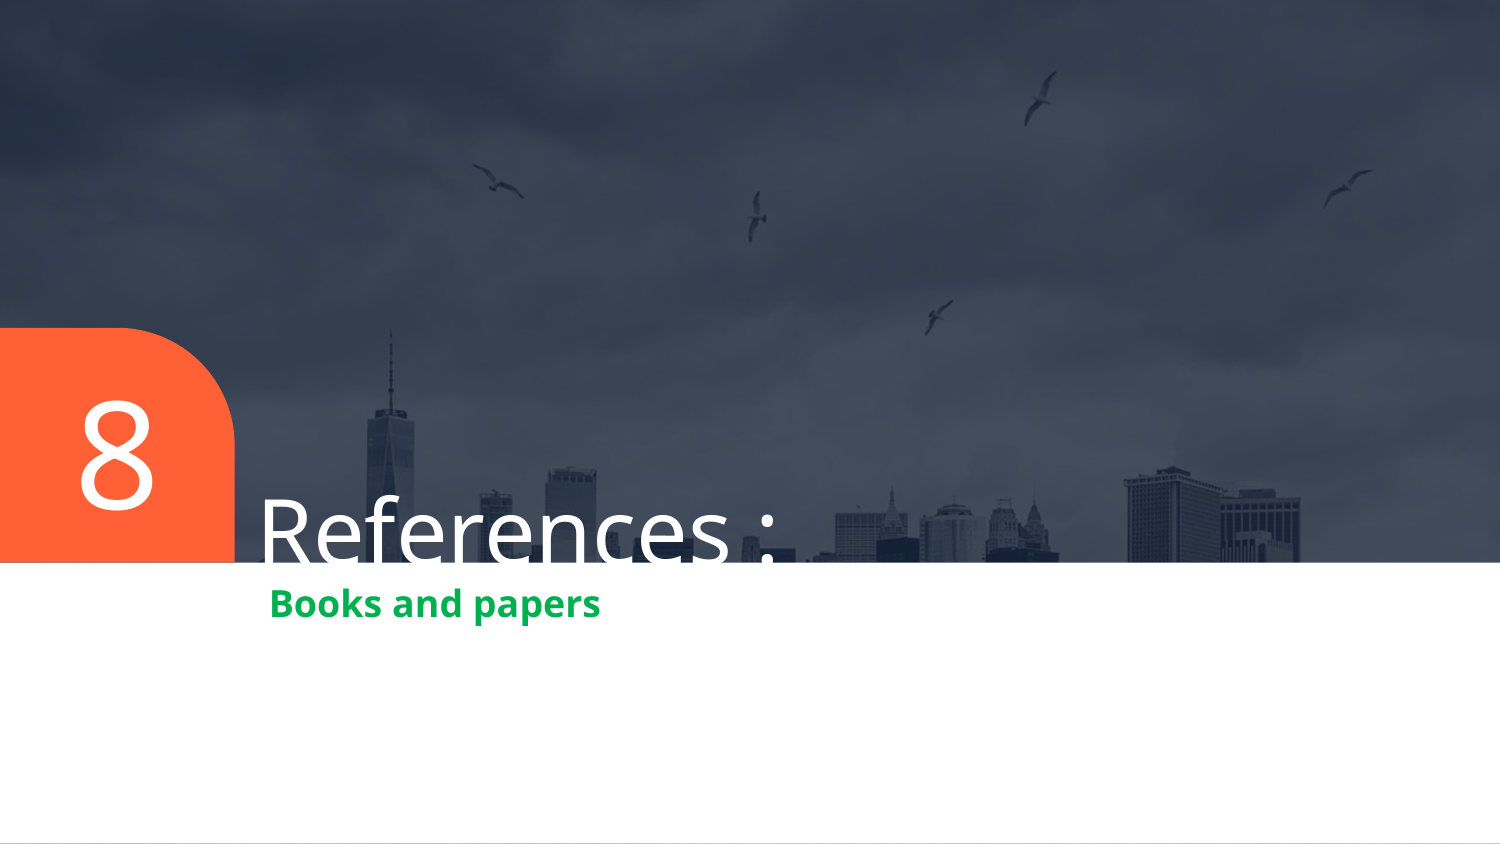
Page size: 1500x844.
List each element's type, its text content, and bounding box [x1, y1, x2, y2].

title References : [256, 495, 1406, 579]
subtitle Books and papers [256, 579, 1406, 626]
text_box 8 [0, 359, 235, 563]
